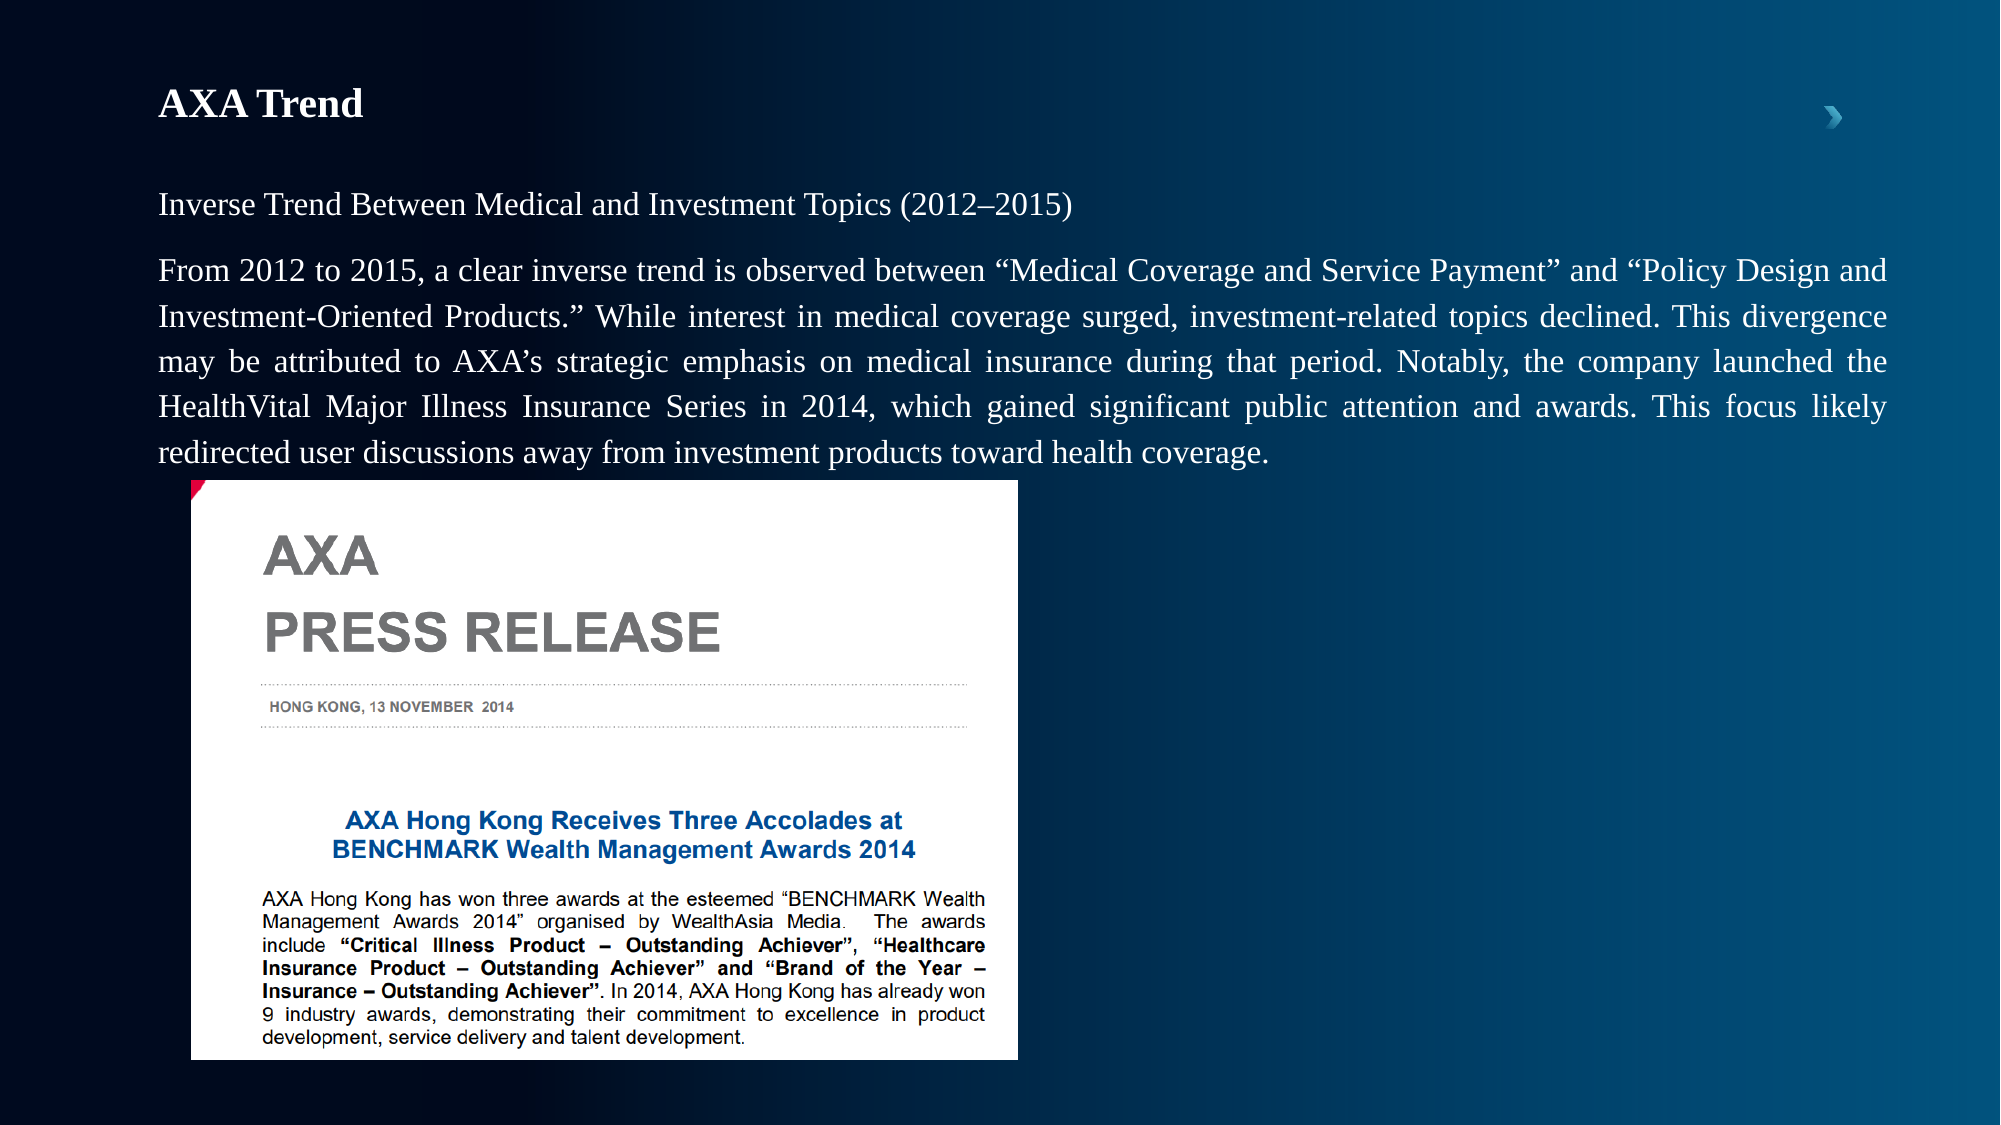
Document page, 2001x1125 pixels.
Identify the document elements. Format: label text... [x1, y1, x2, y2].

picture [191, 480, 1018, 1061]
text_box AXA Trend [143, 61, 1648, 134]
text_box Inverse Trend Between Medical and Investment Topics (2012–2015) From 2012 to 2015, a clear inverse trend is observed between “Medical Coverage and Service Payment” and “Policy Design and Investment-Oriented Products.” While interest in medical coverage surged, investment-related topics declined. This divergence may be attributed to AXA’s strategic emphasis on medical insurance during that period. Notably, the company launched the HealthVital Major Illness Insurance Series in 2014, which gained significant public attention and awards. This focus likely redirected user discussions away from investment products toward health coverage. [143, 169, 1907, 478]
